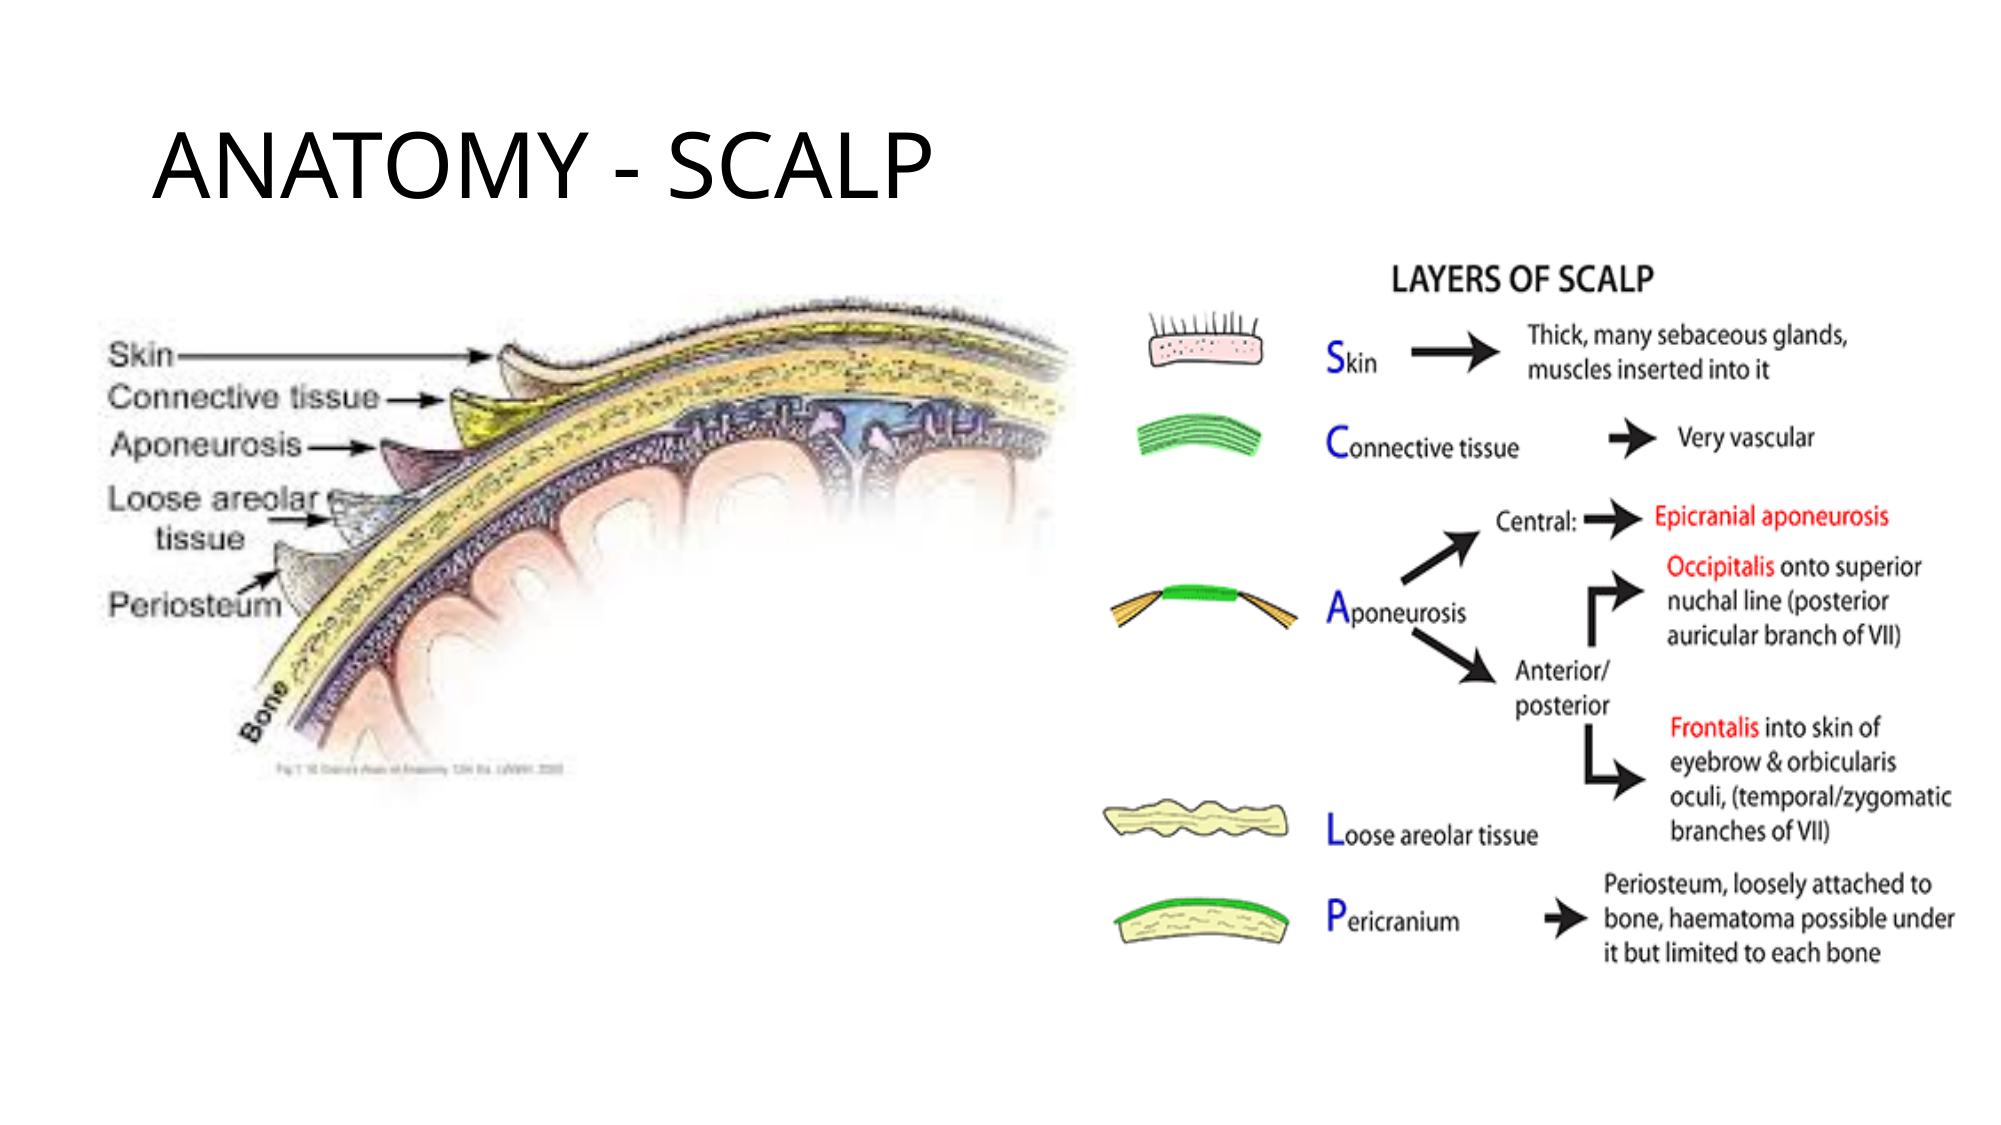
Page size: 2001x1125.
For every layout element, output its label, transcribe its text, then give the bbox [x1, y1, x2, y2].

title ANATOMY - SCALP [137, 59, 1863, 278]
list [1078, 233, 1966, 1011]
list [46, 294, 1076, 817]
